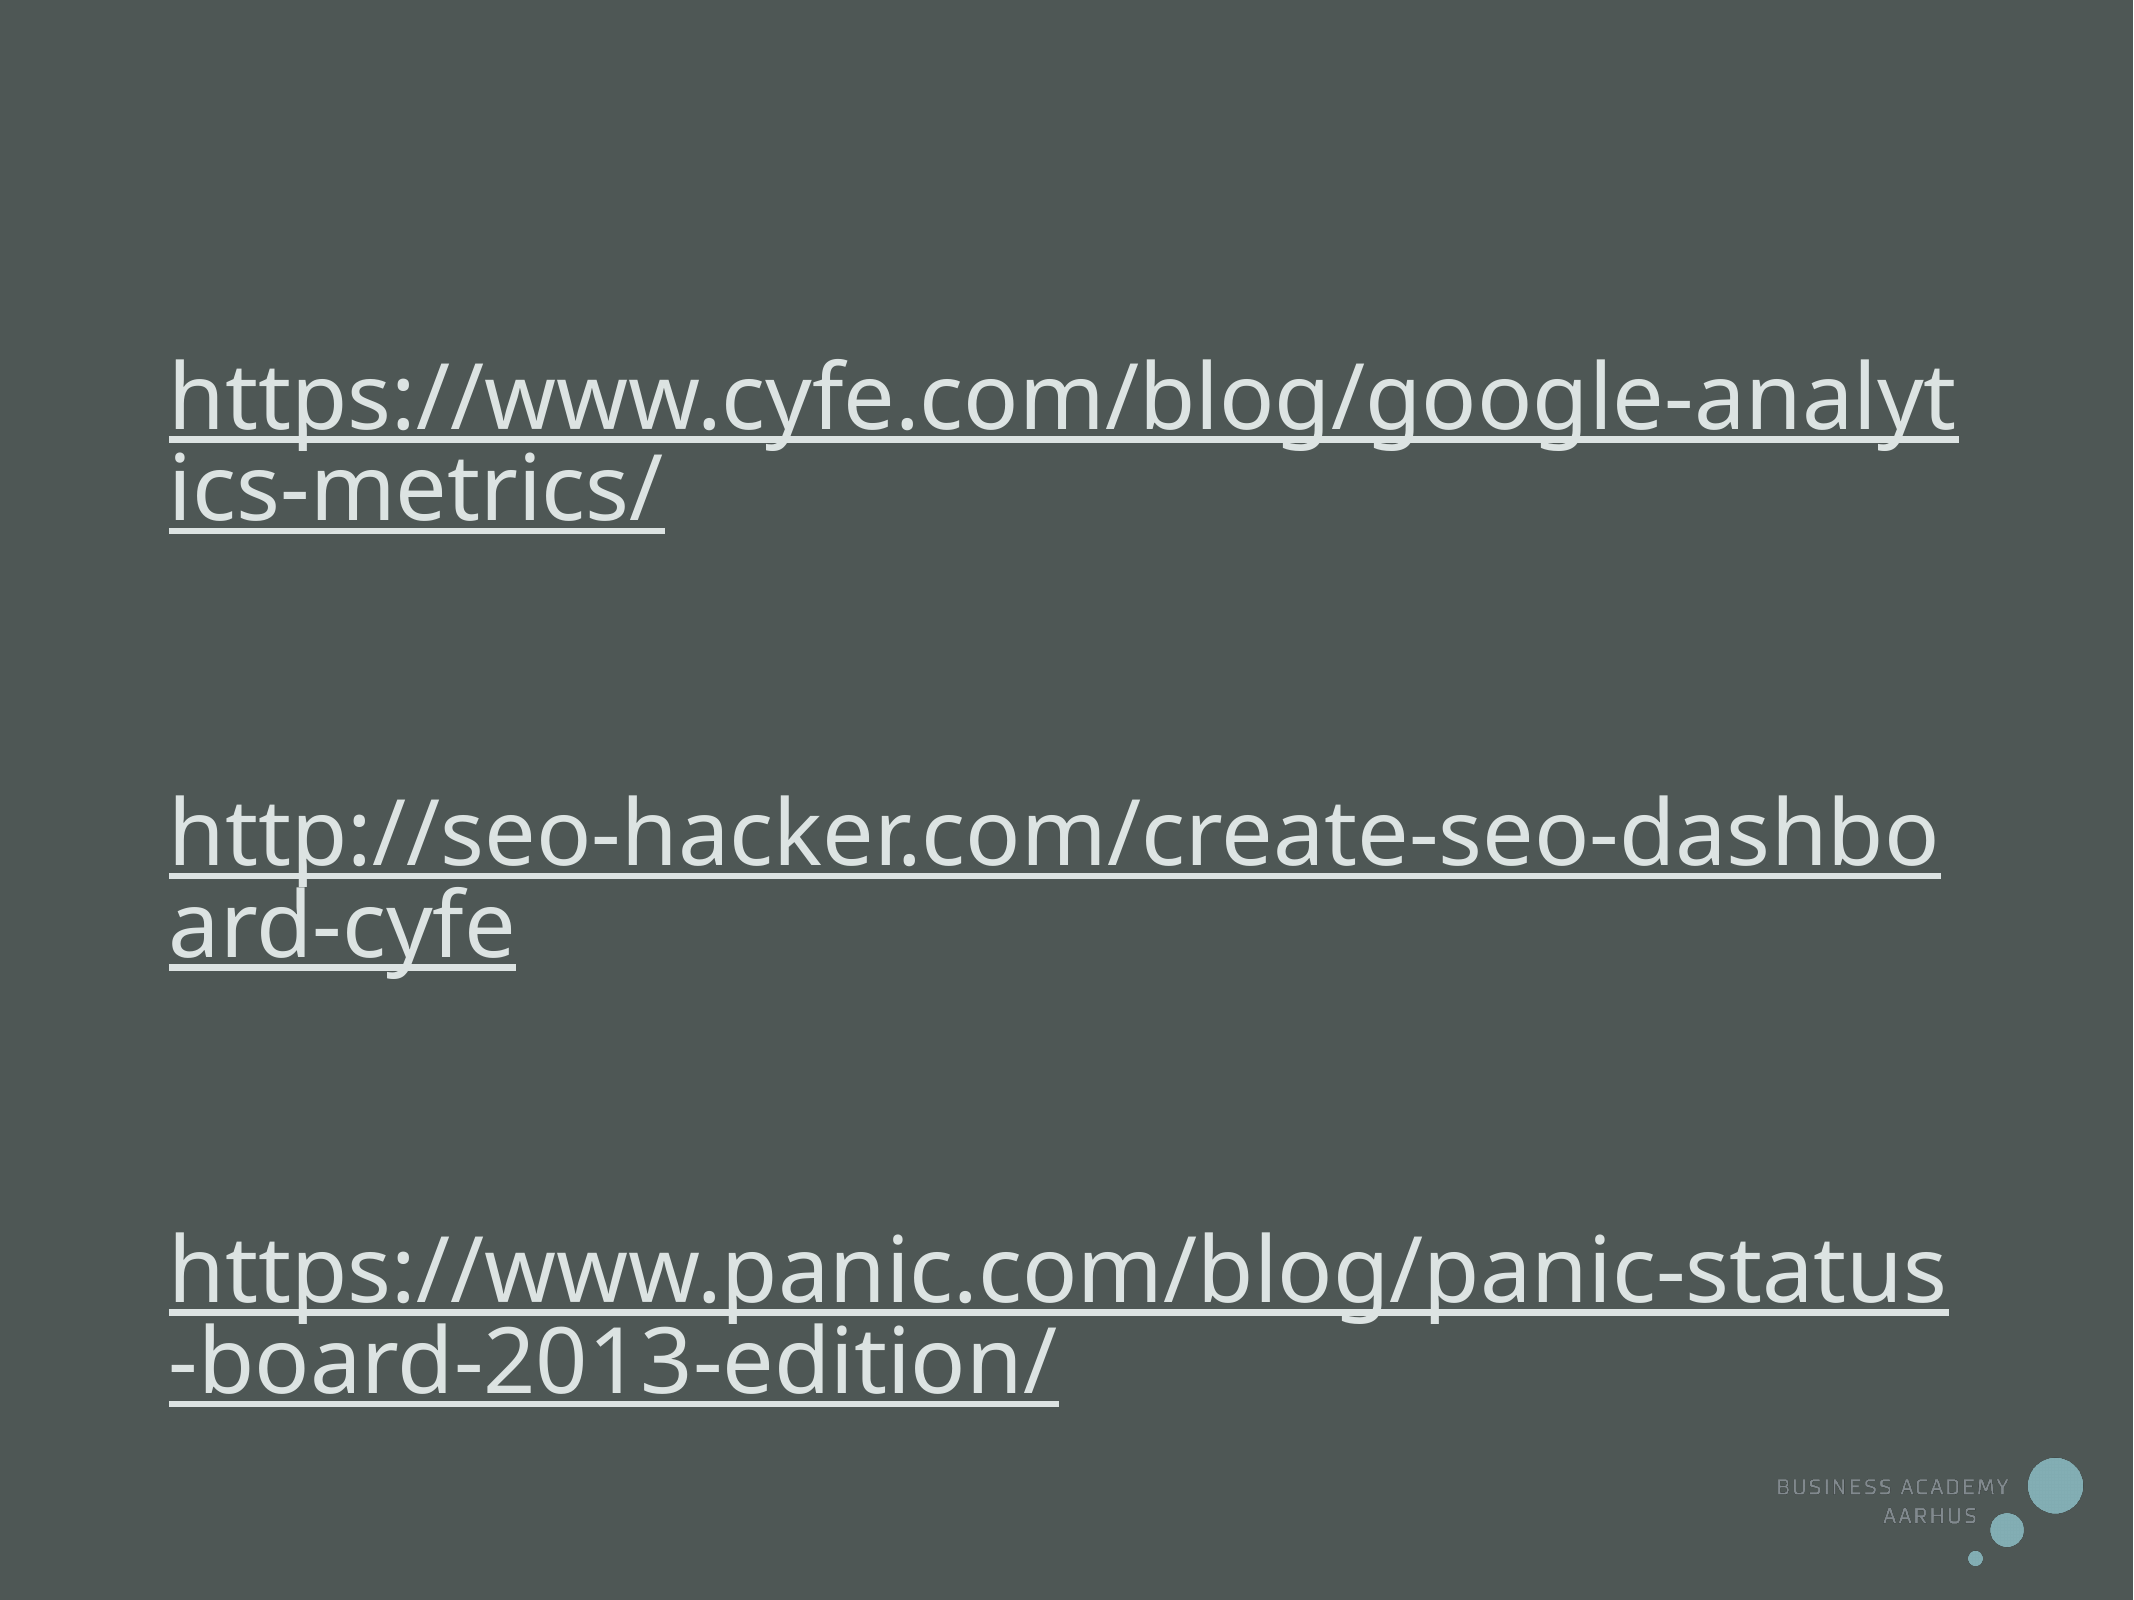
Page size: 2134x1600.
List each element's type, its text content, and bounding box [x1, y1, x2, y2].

picture [1759, 1451, 2090, 1571]
text_box https://www.cyfe.com/blog/google-analytics-metrics/ http://seo-hacker.com/create-seo-dashboard-cyfe https://www.panic.com/blog/panic-status-board-2013-edition/ [160, 329, 1973, 1271]
